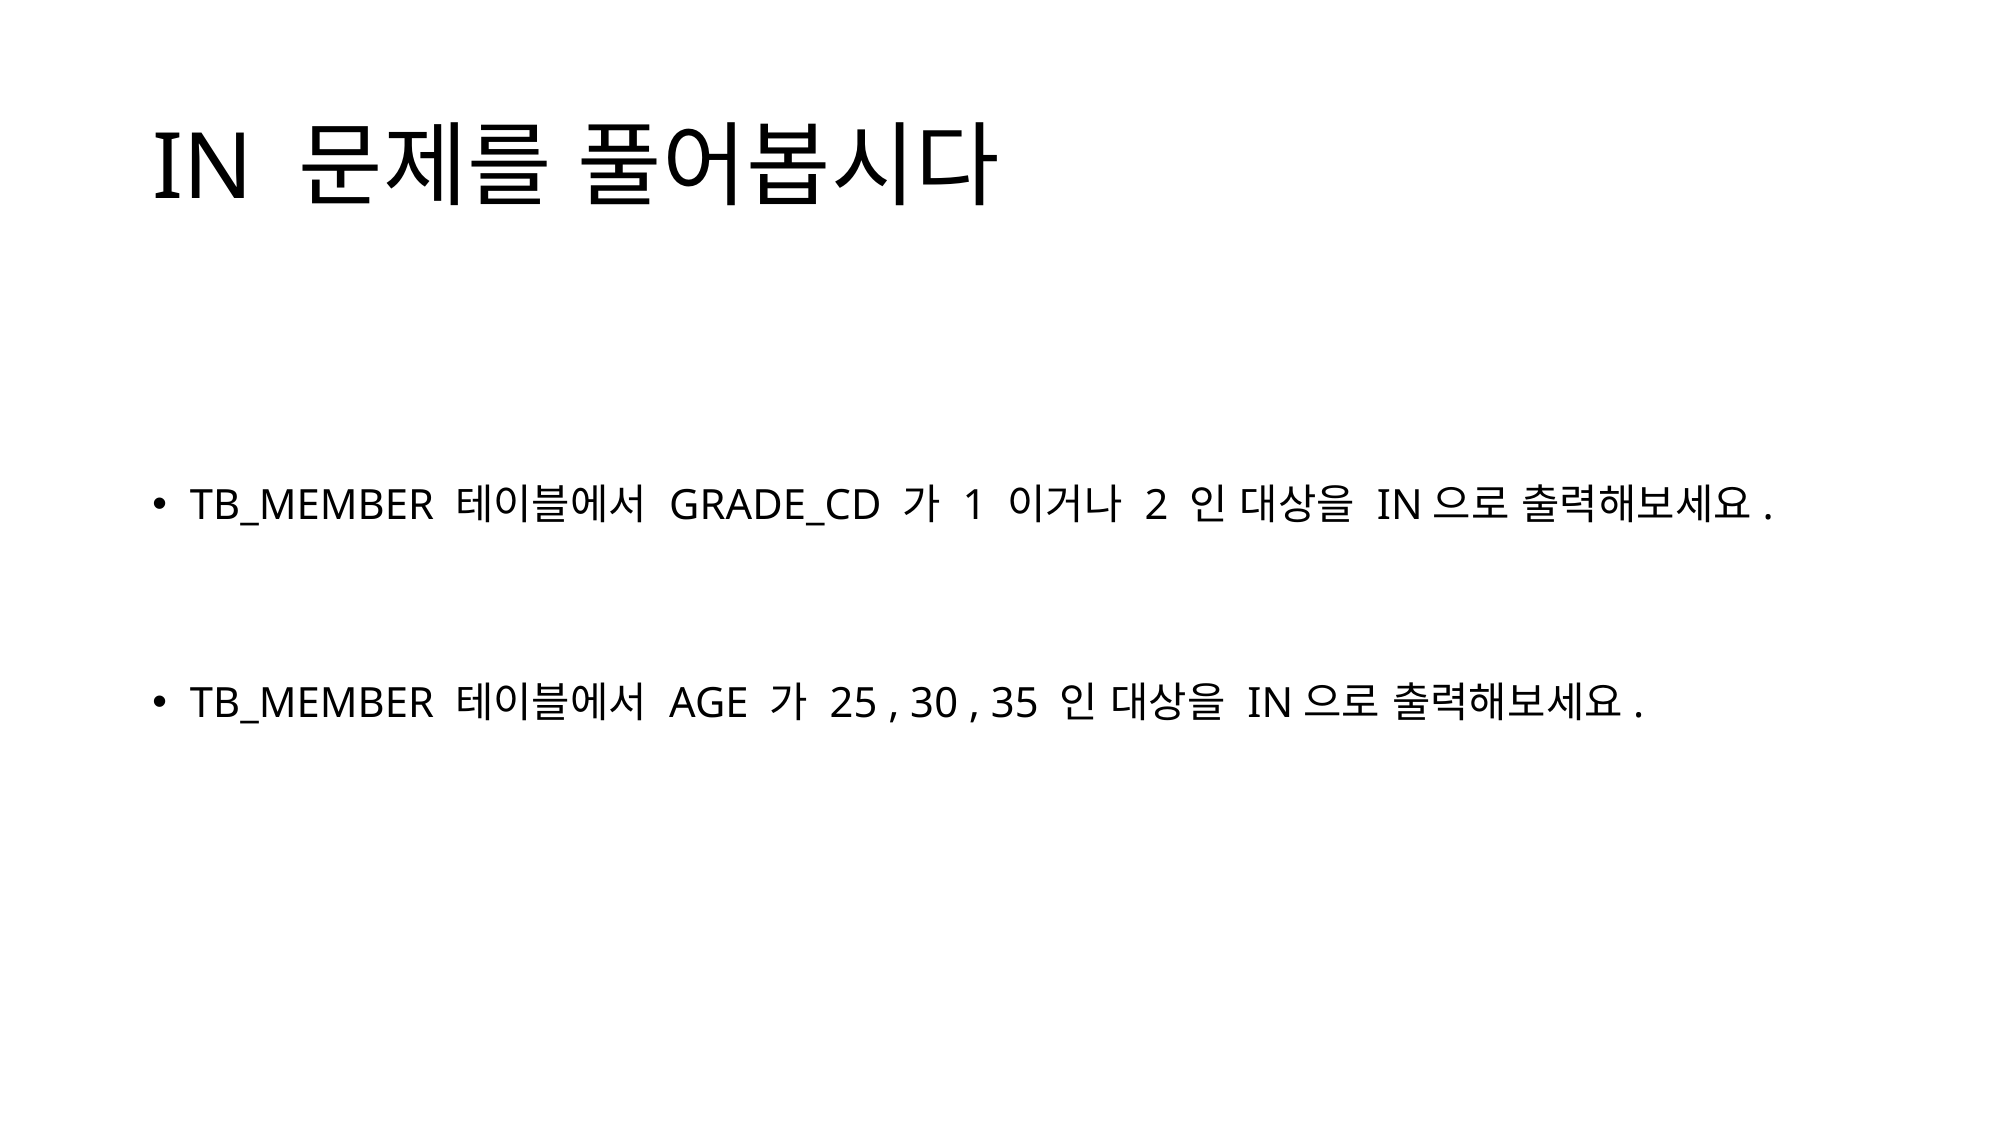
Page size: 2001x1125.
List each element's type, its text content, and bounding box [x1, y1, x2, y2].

list TB_MEMBER 테이블에서 GRADE_CD 가 1 이거나 2 인 대상을 IN으로 출력해보세요. TB_MEMBER 테이블에서 AGE 가 25 , 30 , 35 인 대상을 IN으로 출력해보세요. [137, 476, 1863, 961]
title IN 문제를 풀어봅시다 [137, 59, 1863, 278]
